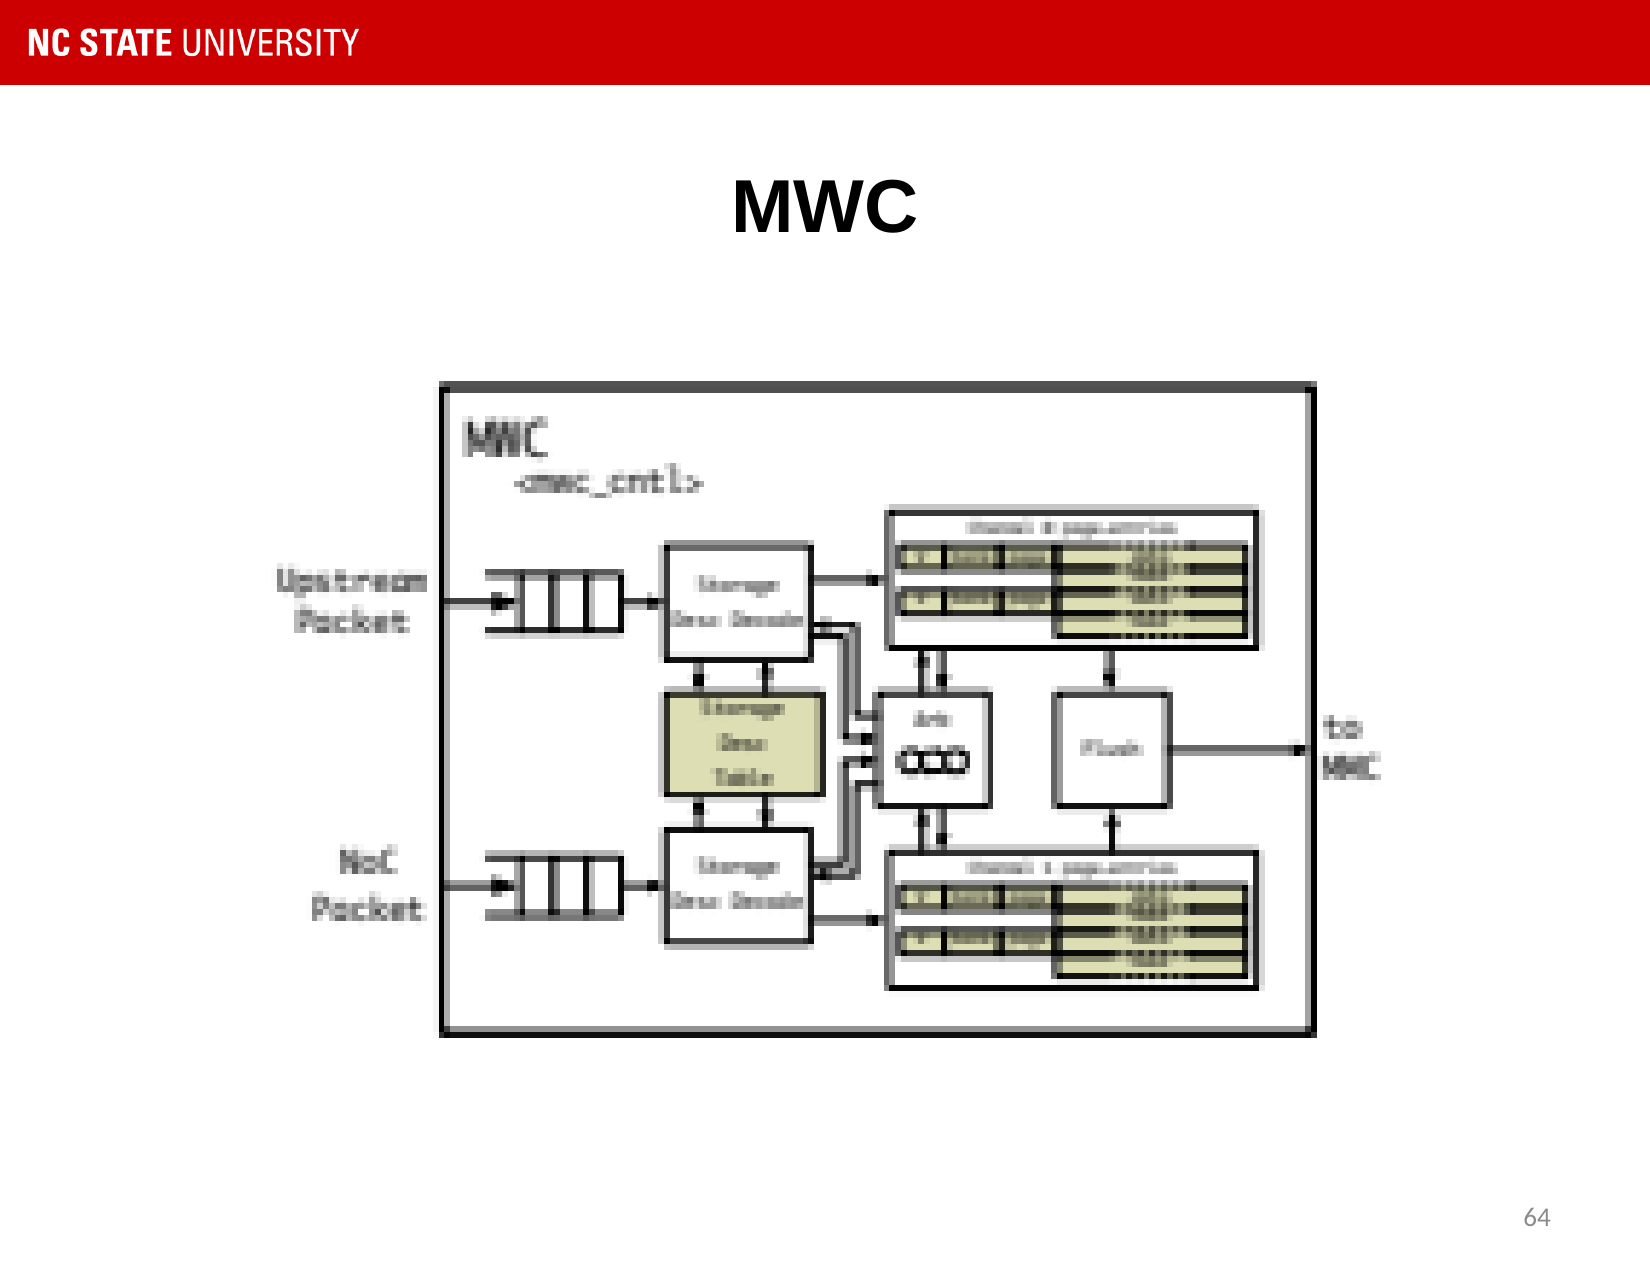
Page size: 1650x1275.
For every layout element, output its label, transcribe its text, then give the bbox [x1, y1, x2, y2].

picture [0, 0, 1650, 85]
slide_number 64 [1182, 1181, 1568, 1250]
title MWC [82, 102, 1568, 302]
picture [259, 369, 1404, 1039]
